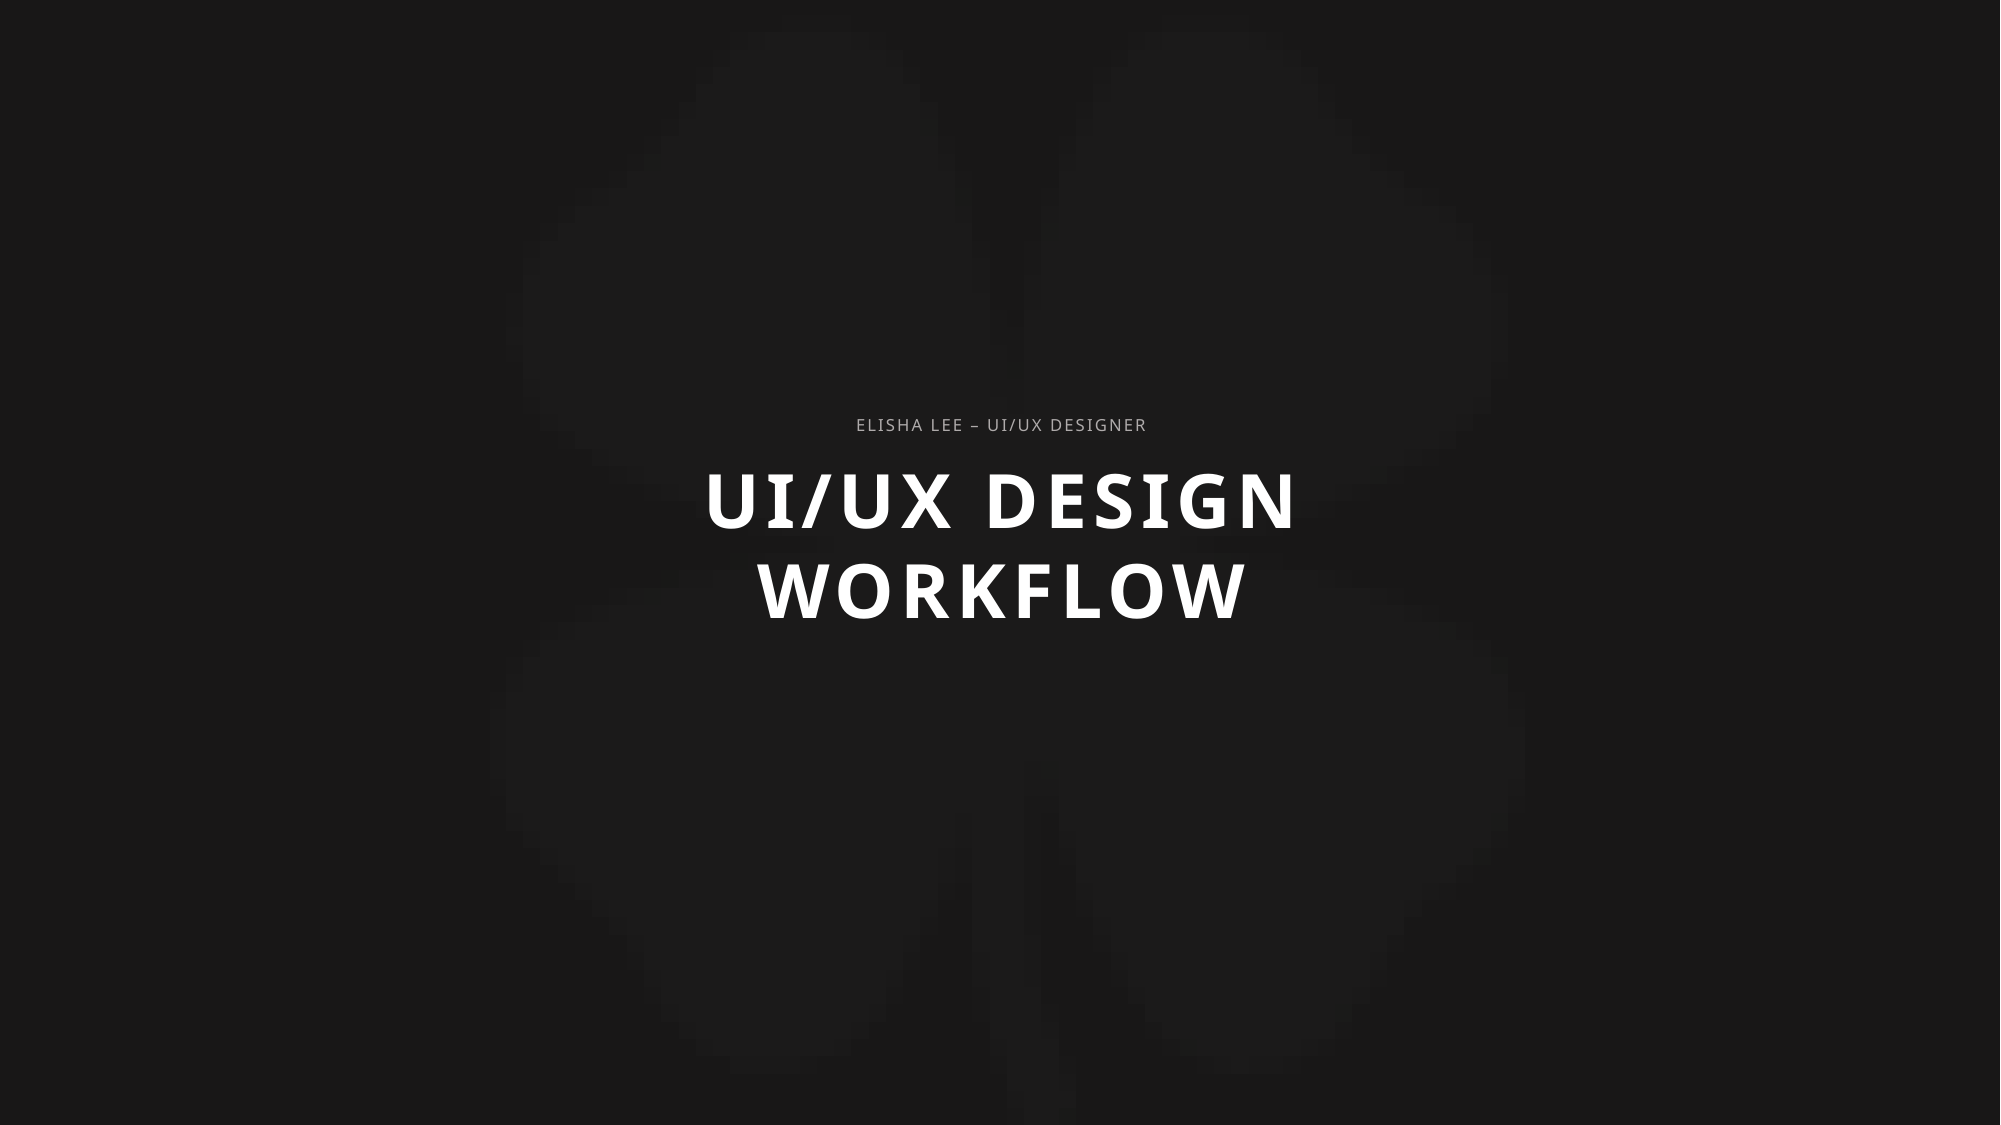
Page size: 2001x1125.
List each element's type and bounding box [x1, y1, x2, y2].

picture [489, 0, 1527, 1125]
